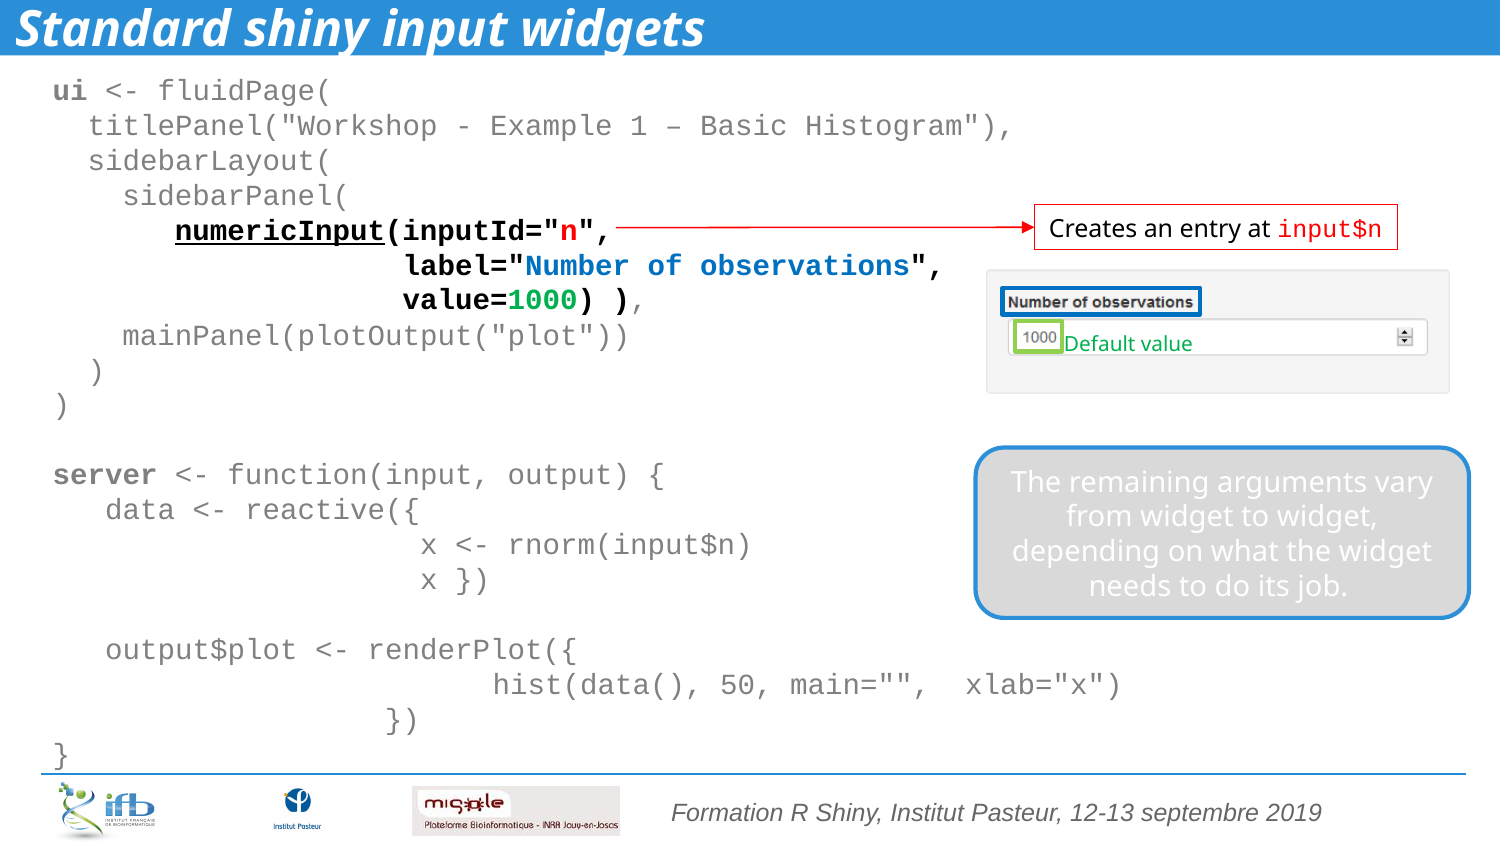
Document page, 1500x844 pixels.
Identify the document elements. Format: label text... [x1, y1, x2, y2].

text_box Creates an entry at input$n [1034, 204, 1398, 250]
picture [961, 260, 1470, 403]
list ui <- fluidPage( titlePanel("Workshop - Example 1 – Basic Histogram"), sidebarLayout( sidebarPanel( numericInput(inputId="n", label="Number of observations", value=1000) ), mainPanel(plotOutput("plot")) ) ) server <- function(input, output) { data <- reactive({ x <- rnorm(input$n) x }) output$plot <- renderPlot({ hist(data(), 50, main="", xlab="x") }) } [37, 56, 1469, 775]
picture [262, 778, 333, 844]
title Standard shiny input widgets [0, 0, 1500, 56]
picture [51, 779, 158, 843]
picture [412, 786, 620, 836]
text_box The remaining arguments vary from widget to widget, depending on what the widget needs to do its job. [973, 445, 1472, 620]
